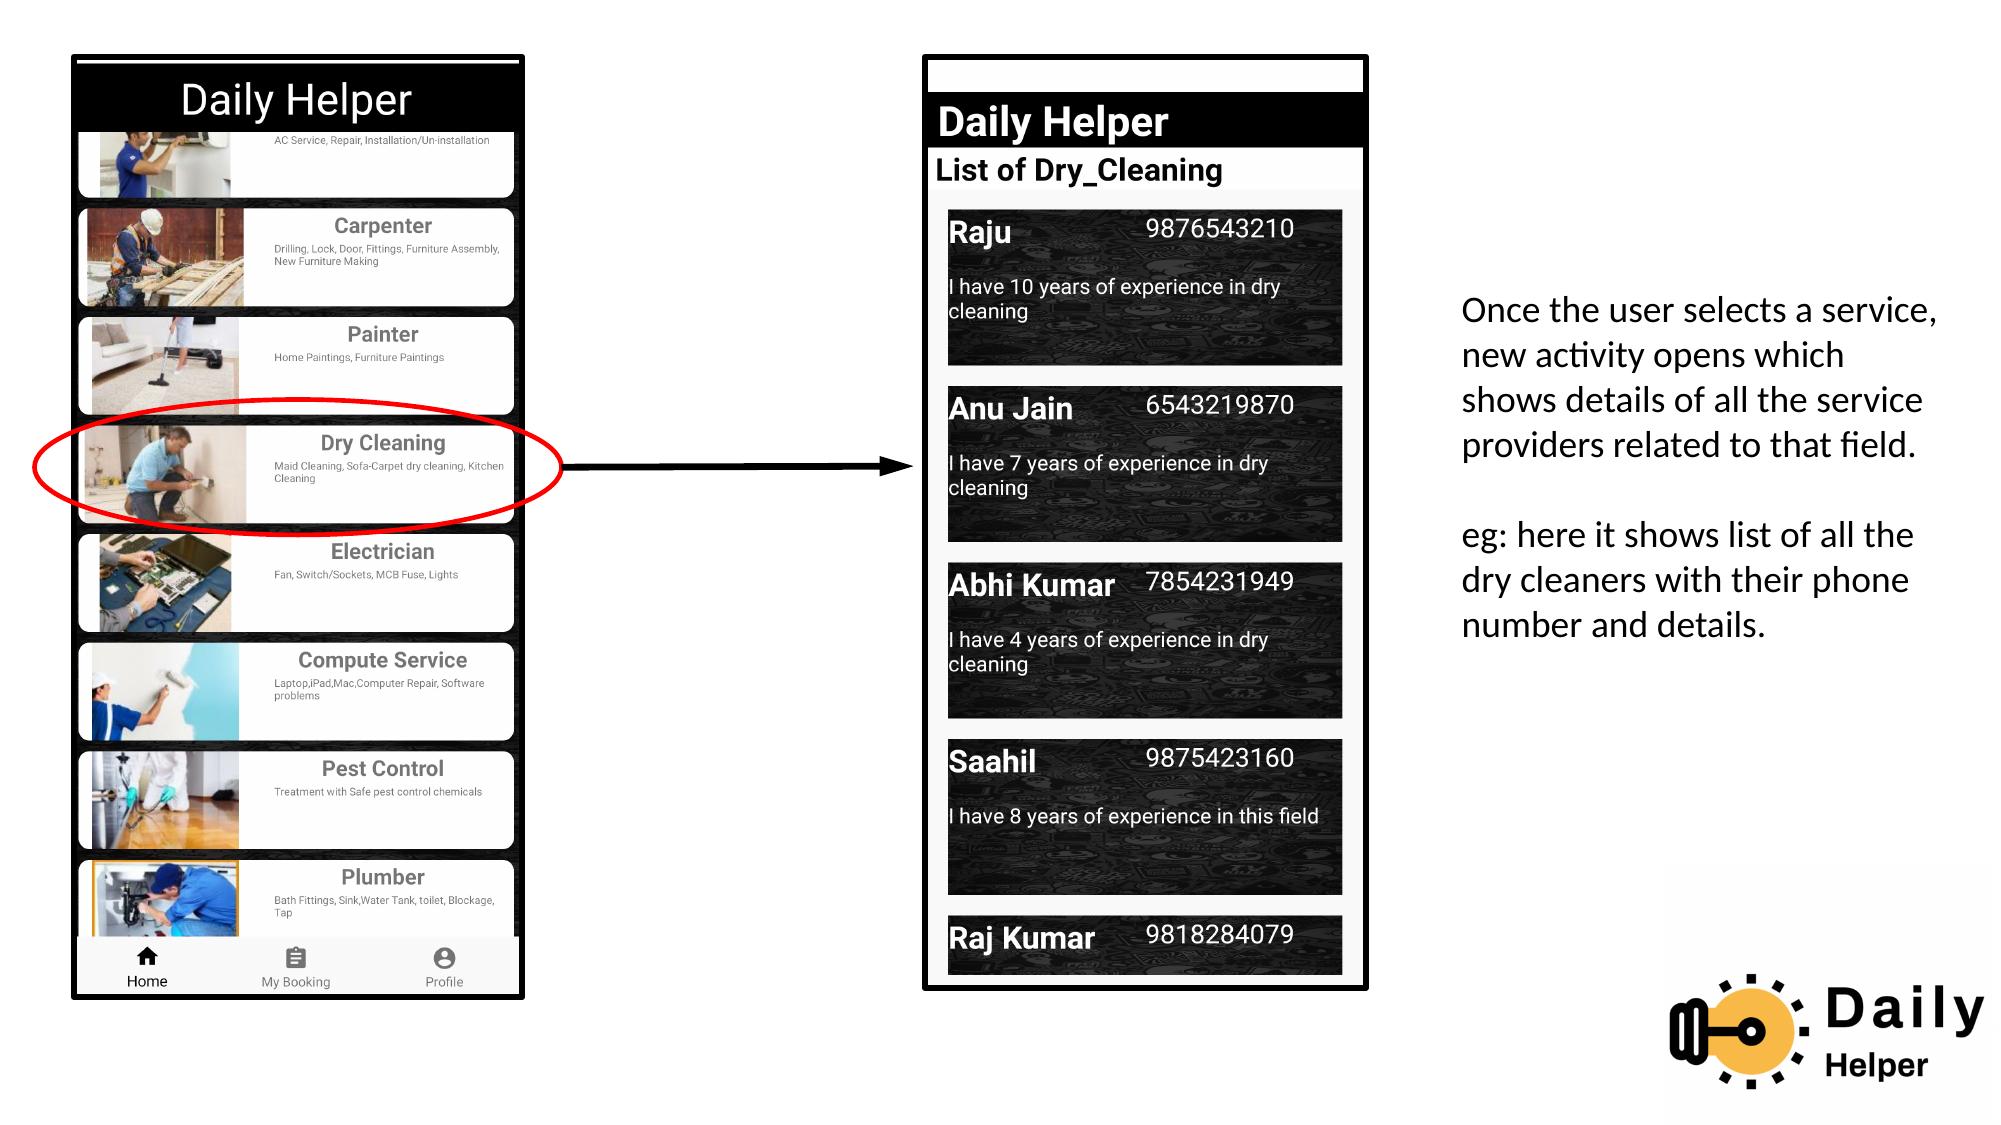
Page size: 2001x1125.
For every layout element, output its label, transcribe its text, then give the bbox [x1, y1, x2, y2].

text_box Once the user selects a service, new activity opens which shows details of all the service providers related to that field. eg: here it shows list of all the dry cleaners with their phone number and details. [1446, 277, 1964, 653]
picture [76, 59, 519, 995]
text_box [33, 429, 76, 505]
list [1663, 862, 1997, 1125]
text_box [519, 429, 563, 506]
picture [927, 59, 1363, 985]
